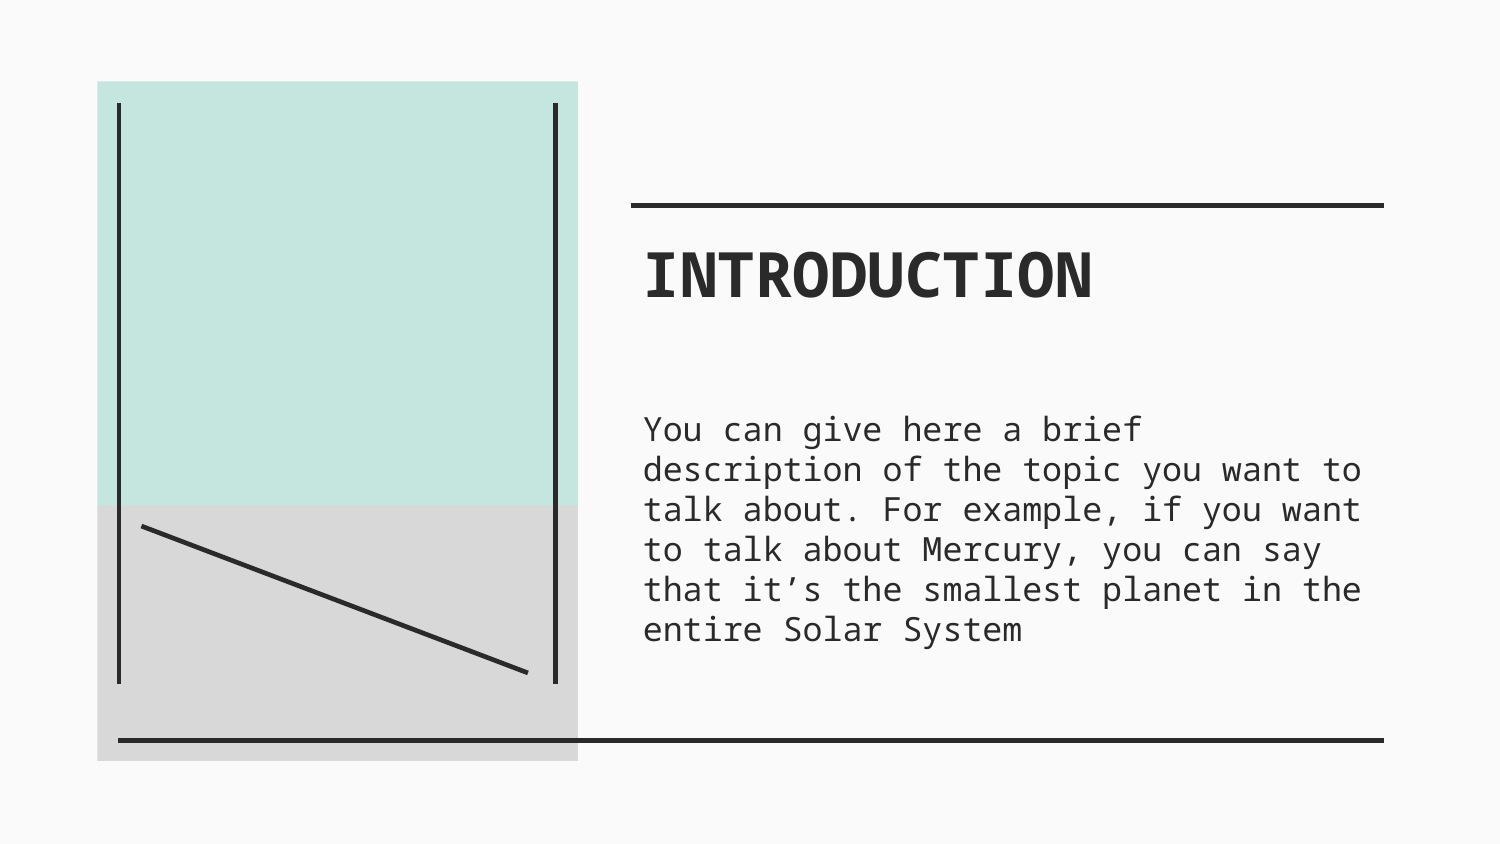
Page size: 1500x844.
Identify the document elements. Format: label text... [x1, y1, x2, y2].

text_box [97, 81, 579, 762]
title INTRODUCTION [627, 220, 1382, 363]
subtitle You can give here a brief description of the topic you want to talk about. For example, if you want to talk about Mercury, you can say that it’s the smallest planet in the entire Solar System [627, 393, 1382, 695]
